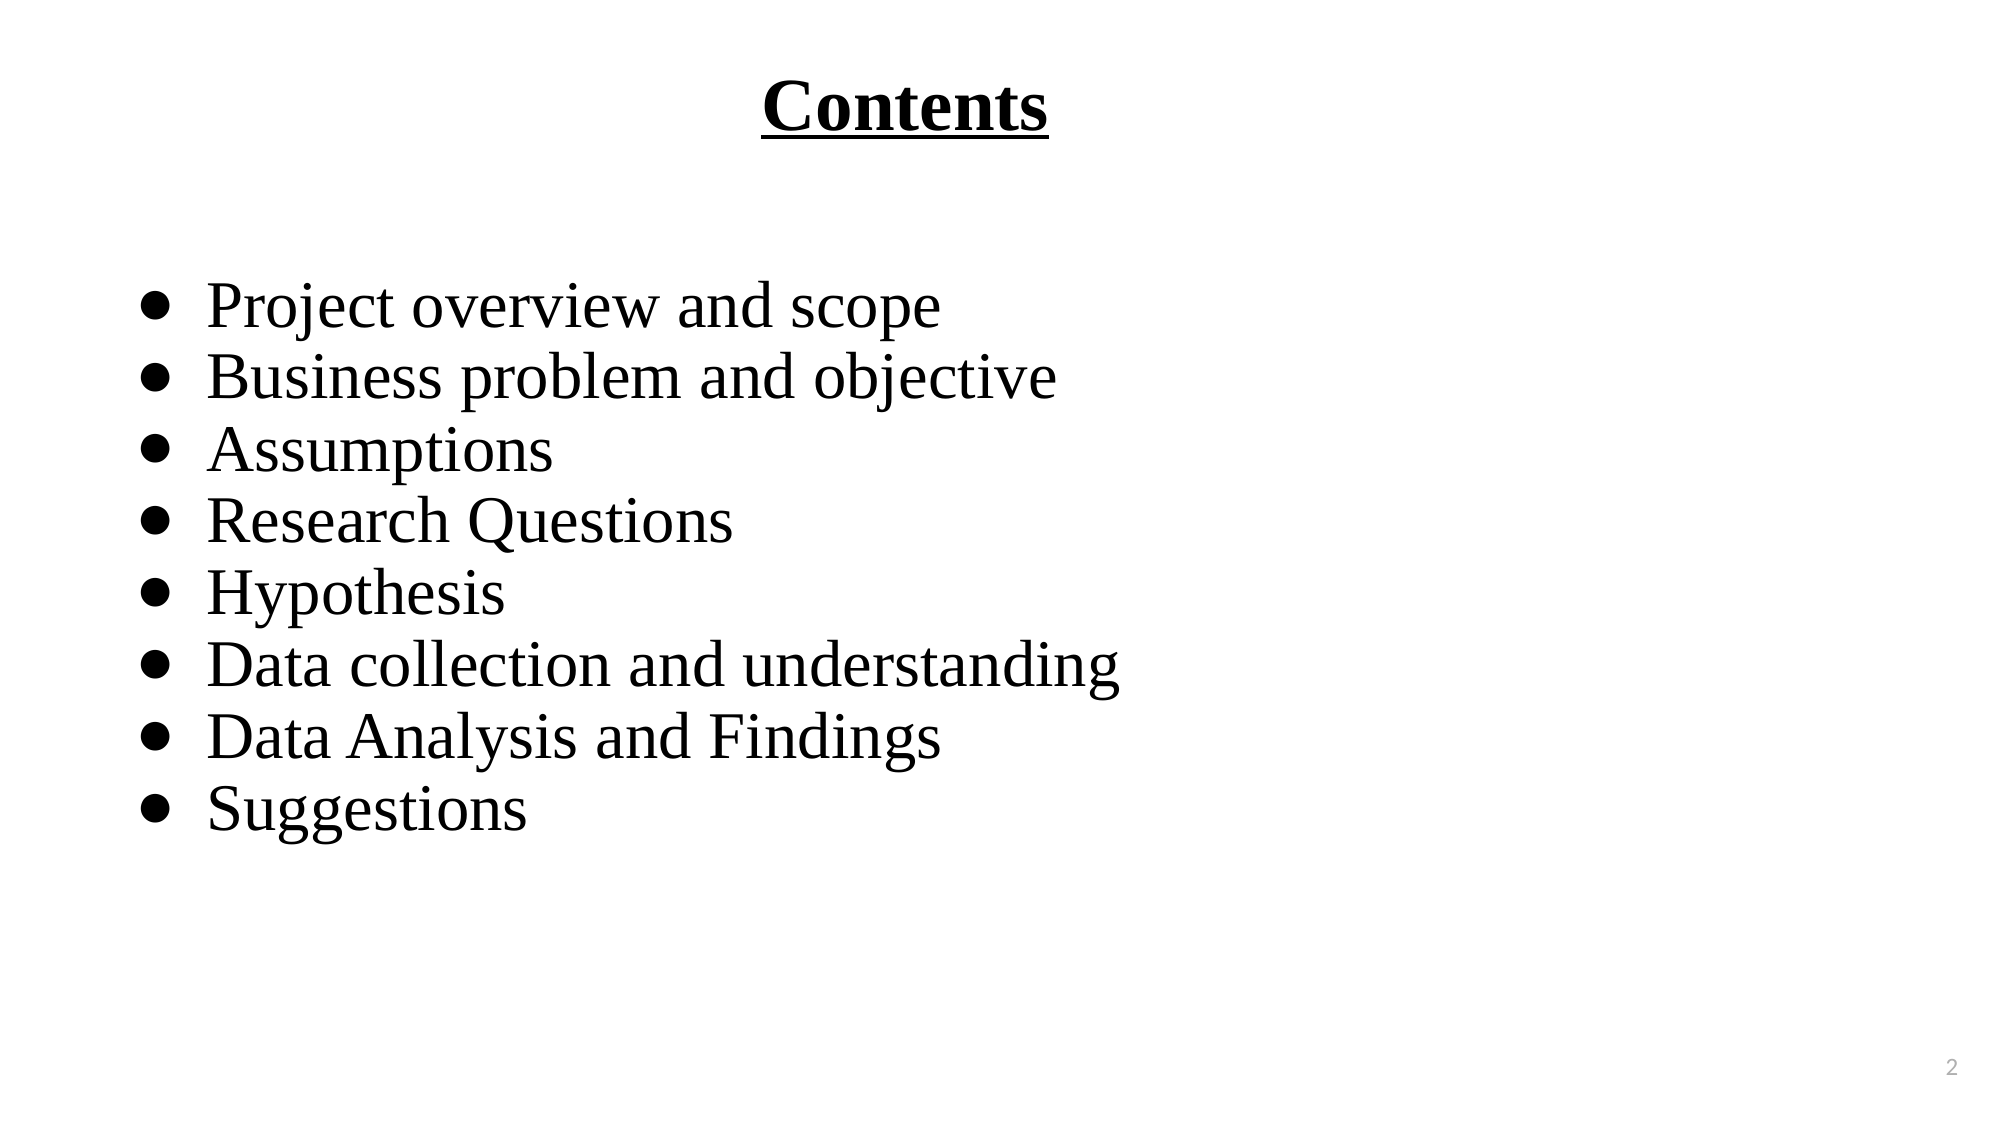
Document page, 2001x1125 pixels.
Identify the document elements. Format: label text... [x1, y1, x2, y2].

text_box Project overview and scope Business problem and objective Assumptions Research Questions Hypothesis Data collection and understanding Data Analysis and Findings Suggestions [116, 254, 1927, 860]
title Contents [42, 4, 1768, 208]
slide_number 2 [1909, 1041, 1974, 1090]
